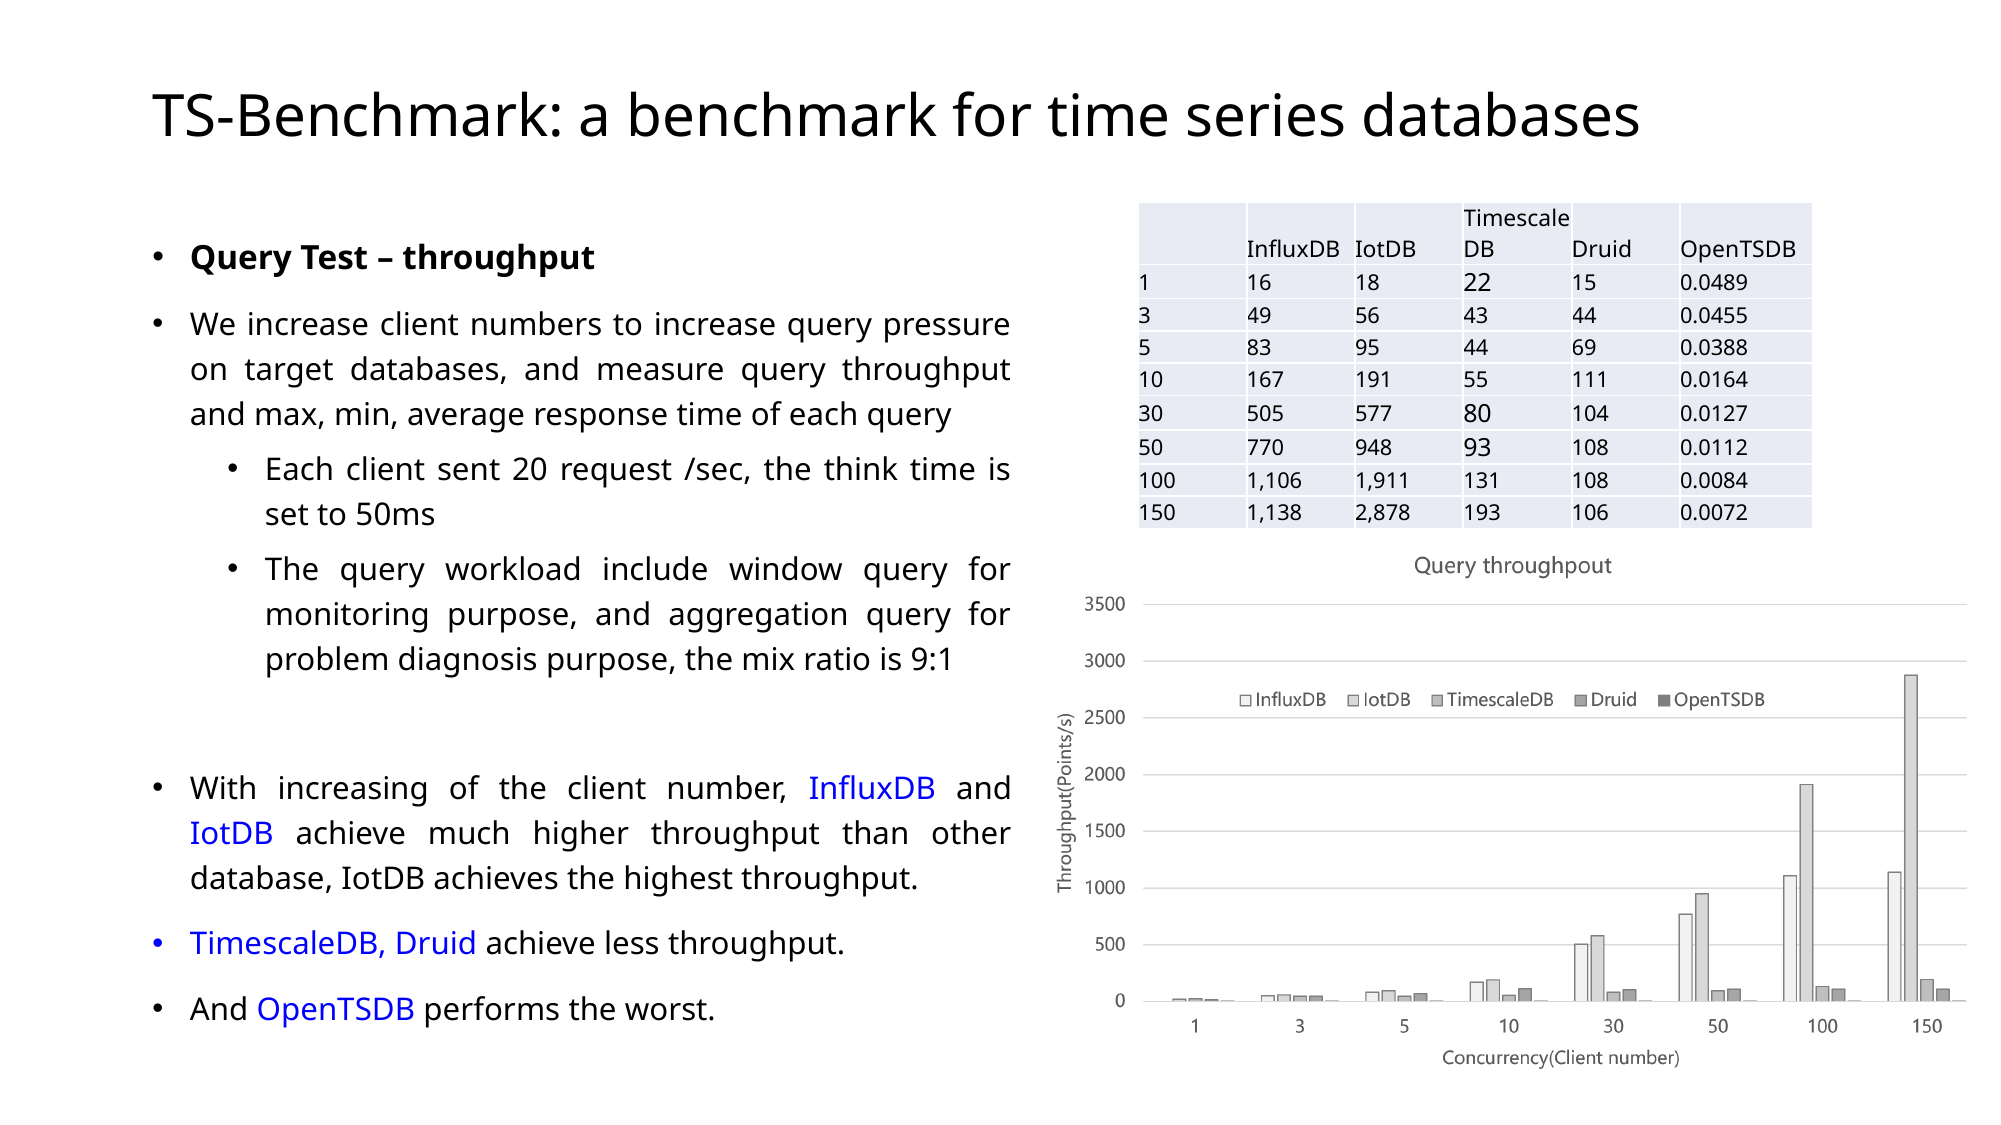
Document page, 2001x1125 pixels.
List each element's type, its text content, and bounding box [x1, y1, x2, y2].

table_cell 191 [1356, 364, 1462, 395]
table_header IotDB [1356, 203, 1462, 264]
title TS-Benchmark: a benchmark for time series databases [137, 59, 1863, 175]
table_cell 0.0388 [1681, 332, 1812, 362]
table_cell 56 [1356, 299, 1462, 330]
table_cell 83 [1248, 332, 1354, 362]
table_cell 15 [1573, 265, 1679, 298]
table_cell 0.0455 [1681, 299, 1812, 330]
table_header OpenTSDB [1681, 203, 1812, 264]
table_cell 1 [1139, 265, 1246, 298]
table_cell 150 [1139, 497, 1246, 528]
picture [1039, 544, 1967, 1078]
table_cell 0.0084 [1681, 465, 1812, 495]
list Query Test – throughput We increase client numbers to increase query pressure on target databases, and measure query throughput and max, min, average response time of each query Each client sent 20 request /sec, the think time is set to 50ms The query workload include window query for monitoring purpose, and aggregation query for problem diagnosis purpose, the mix ratio is 9:1 With increasing of the client number, InfluxDB and IotDB achieve much higher throughput than other database, IotDB achieves the highest throughput. TimescaleDB, Druid achieve less throughput. And OpenTSDB performs the worst. [137, 220, 1028, 1066]
table_cell 44 [1573, 299, 1679, 330]
table_cell 50 [1139, 431, 1246, 463]
table_cell 16 [1248, 265, 1354, 298]
table_cell 1,138 [1248, 497, 1354, 528]
table_cell 111 [1573, 364, 1679, 395]
table_cell 43 [1464, 299, 1571, 330]
table_cell 0.0164 [1681, 364, 1812, 395]
table_cell 69 [1573, 332, 1679, 362]
table_cell 167 [1248, 364, 1354, 395]
table_cell 22 [1464, 265, 1571, 298]
table_cell 108 [1573, 465, 1679, 495]
table_cell 770 [1248, 431, 1354, 463]
table_cell 18 [1356, 265, 1462, 298]
table_cell 193 [1464, 497, 1571, 528]
table_cell 1,911 [1356, 465, 1462, 495]
table_cell 505 [1248, 396, 1354, 429]
table_cell 10 [1139, 364, 1246, 395]
table_cell 1,106 [1248, 465, 1354, 495]
table_cell 80 [1464, 396, 1571, 429]
table_cell 104 [1573, 396, 1679, 429]
table_cell 948 [1356, 431, 1462, 463]
table_cell 0.0127 [1681, 396, 1812, 429]
table_header InfluxDB [1248, 203, 1354, 264]
table_cell 131 [1464, 465, 1571, 495]
table_cell 0.0489 [1681, 265, 1812, 298]
table_cell 3 [1139, 299, 1246, 330]
table_cell 55 [1464, 364, 1571, 395]
table_cell 44 [1464, 332, 1571, 362]
table_cell 100 [1139, 465, 1246, 495]
table_cell 577 [1356, 396, 1462, 429]
table_cell 95 [1356, 332, 1462, 362]
table_header [1139, 203, 1246, 264]
table_cell 2,878 [1356, 497, 1462, 528]
table_cell 108 [1573, 431, 1679, 463]
table_cell 0.0072 [1681, 497, 1812, 528]
table_cell 106 [1573, 497, 1679, 528]
table_cell 30 [1139, 396, 1246, 429]
table_cell 93 [1464, 431, 1571, 463]
table_cell 49 [1248, 299, 1354, 330]
table_header TimescaleDB [1464, 203, 1571, 264]
table_header Druid [1573, 203, 1679, 264]
table_cell 0.0112 [1681, 431, 1812, 463]
table_cell 5 [1139, 332, 1246, 362]
